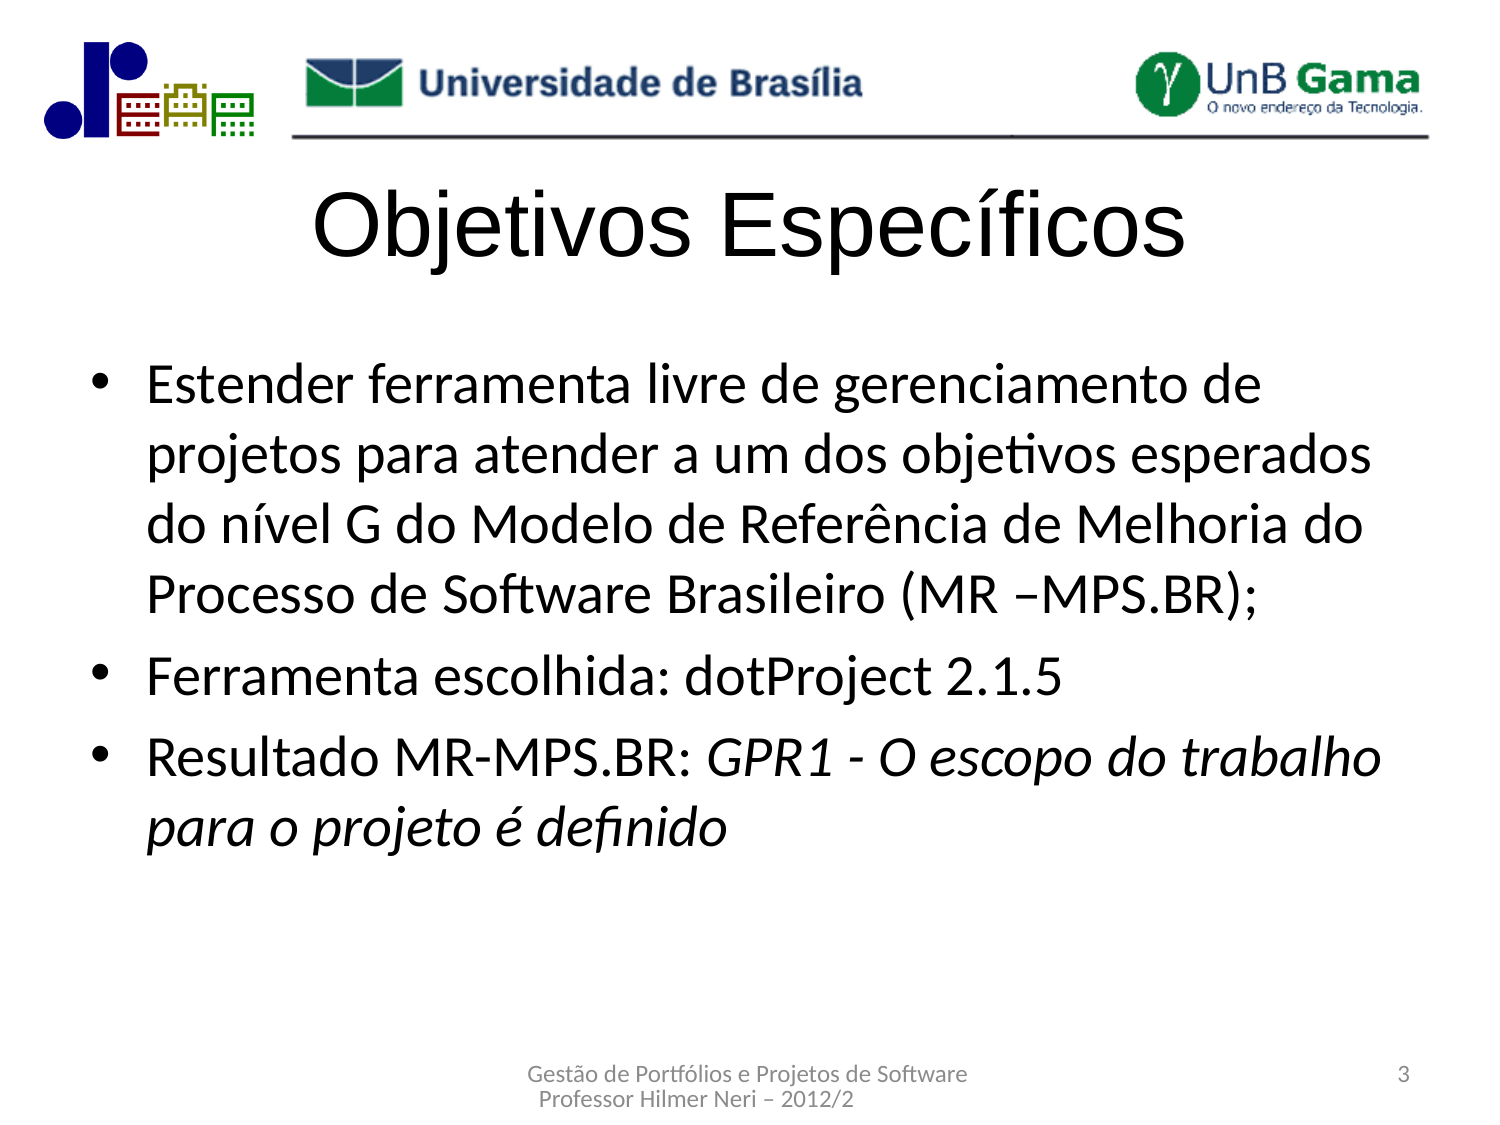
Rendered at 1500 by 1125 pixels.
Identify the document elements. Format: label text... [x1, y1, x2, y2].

slide_number 3 [1074, 1042, 1425, 1103]
title Objetivos Específicos [75, 137, 1425, 303]
picture [288, 11, 1436, 150]
list Estender ferramenta livre de gerenciamento de projetos para atender a um dos objetivos esperados do nível G do Modelo de Referência de Melhoria do Processo de Software Brasileiro (MR –MPS.BR); Ferramenta escolhida: dotProject 2.1.5 Resultado MR-MPS.BR: GPR1 - O escopo do trabalho para o projeto é definido [75, 338, 1425, 1010]
footer Gestão de Portfólios e Projetos de Software Professor Hilmer Neri – 2012/2 [512, 1042, 988, 1103]
picture [43, 42, 255, 140]
